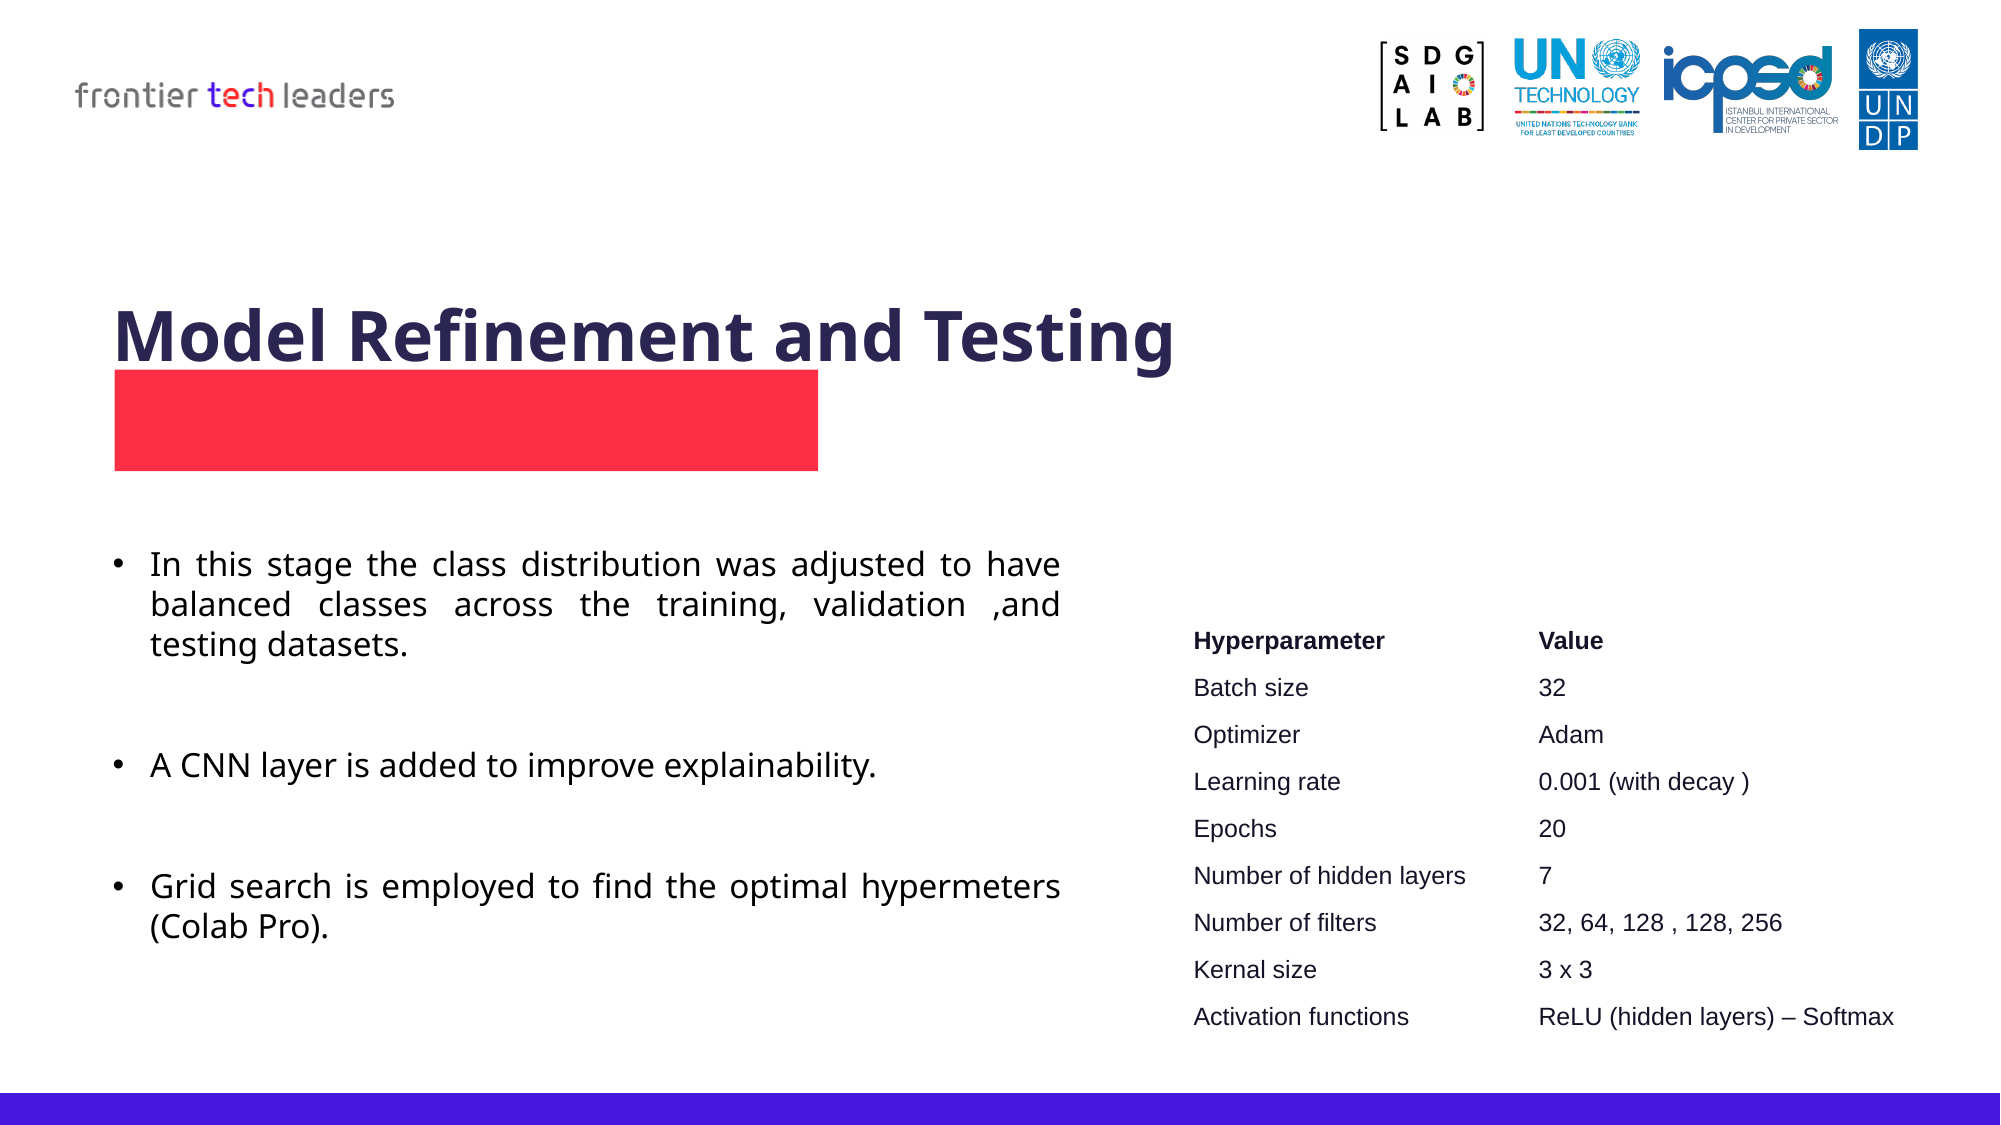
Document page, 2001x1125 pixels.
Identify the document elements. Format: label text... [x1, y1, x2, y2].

table_cell Kernal size [1183, 943, 1526, 988]
table_cell 0.001 (with decay ) [1528, 754, 1970, 800]
table_cell Number of filters [1183, 896, 1526, 941]
table_cell Learning rate [1183, 754, 1526, 800]
table_cell 7 [1528, 849, 1970, 894]
table_cell 32, 64, 128 , 128, 256 [1528, 896, 1970, 941]
table_cell Adam [1528, 707, 1970, 753]
table_cell Batch size [1183, 660, 1526, 706]
picture [75, 82, 394, 108]
table_cell 3 x 3 [1528, 943, 1970, 988]
table_cell Activation functions [1183, 990, 1526, 1087]
table_header Hyperparameter [1183, 613, 1526, 659]
table_cell Optimizer [1183, 707, 1526, 753]
title Model Refinement and Testing [104, 266, 1378, 411]
text_box [114, 411, 819, 472]
list In this stage the class distribution was adjusted to have balanced classes across the training, validation ,and testing datasets. A CNN layer is added to improve explainability. Grid search is employed to find the optimal hypermeters (Colab Pro). [104, 483, 1071, 1006]
table_header Value [1528, 613, 1970, 659]
table_cell Epochs [1183, 801, 1526, 847]
text_box [0, 1093, 2000, 1125]
table_cell 20 [1528, 801, 1970, 847]
table_cell ReLU (hidden layers) – Softmax [1528, 990, 1970, 1087]
table_cell Number of hidden layers [1183, 849, 1526, 894]
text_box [1377, 29, 1918, 150]
table_cell 32 [1528, 660, 1970, 706]
